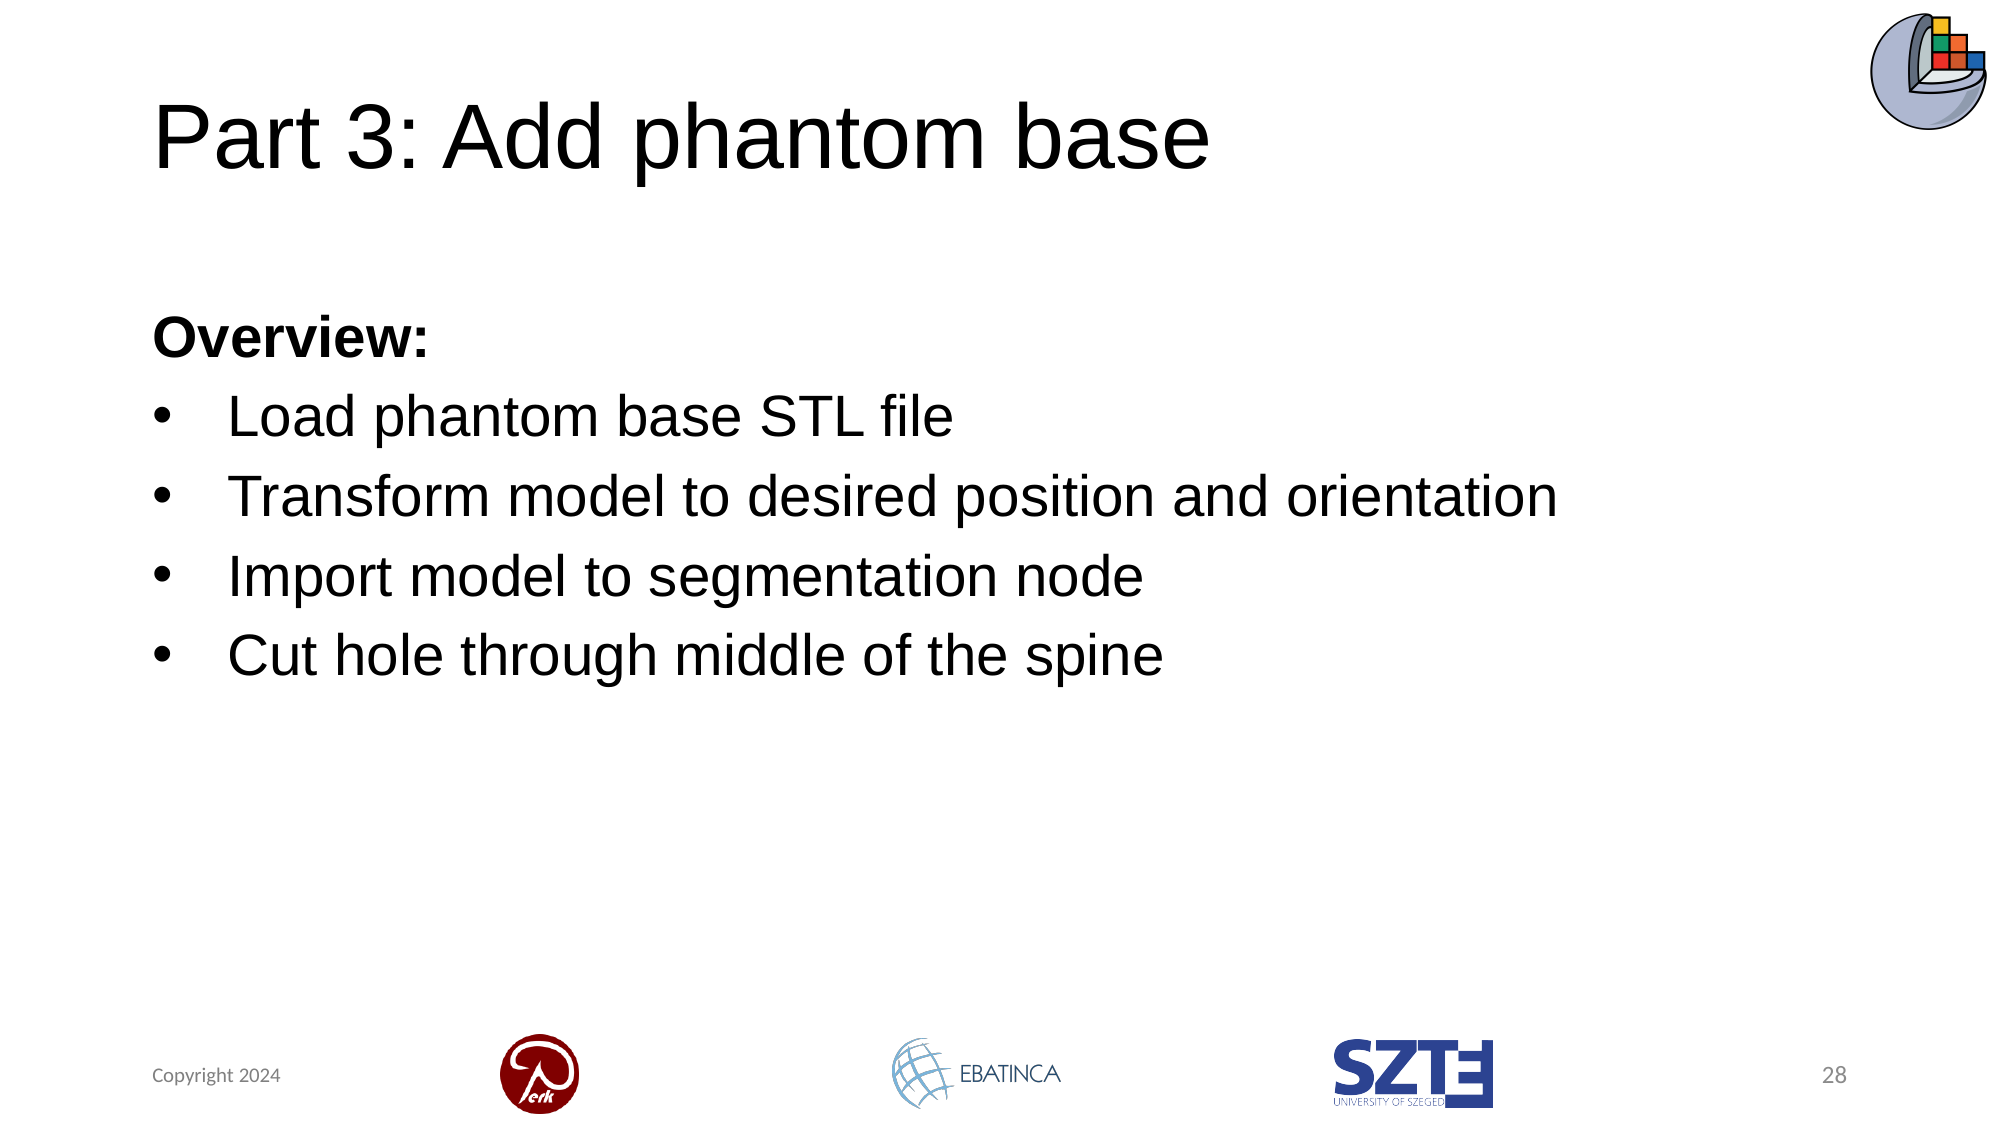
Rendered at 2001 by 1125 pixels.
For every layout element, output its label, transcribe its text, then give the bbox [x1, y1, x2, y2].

picture [1869, 12, 1988, 131]
picture [892, 1038, 1061, 1109]
title Part 3: Add phantom base [137, 30, 1863, 248]
slide_number 28 [1412, 1043, 1863, 1104]
list Overview: Load phantom base STL file Transform model to desired position and orientation Import model to segmentation node Cut hole through middle of the spine [137, 299, 1863, 1014]
picture [500, 1034, 579, 1114]
picture [1334, 1039, 1493, 1108]
